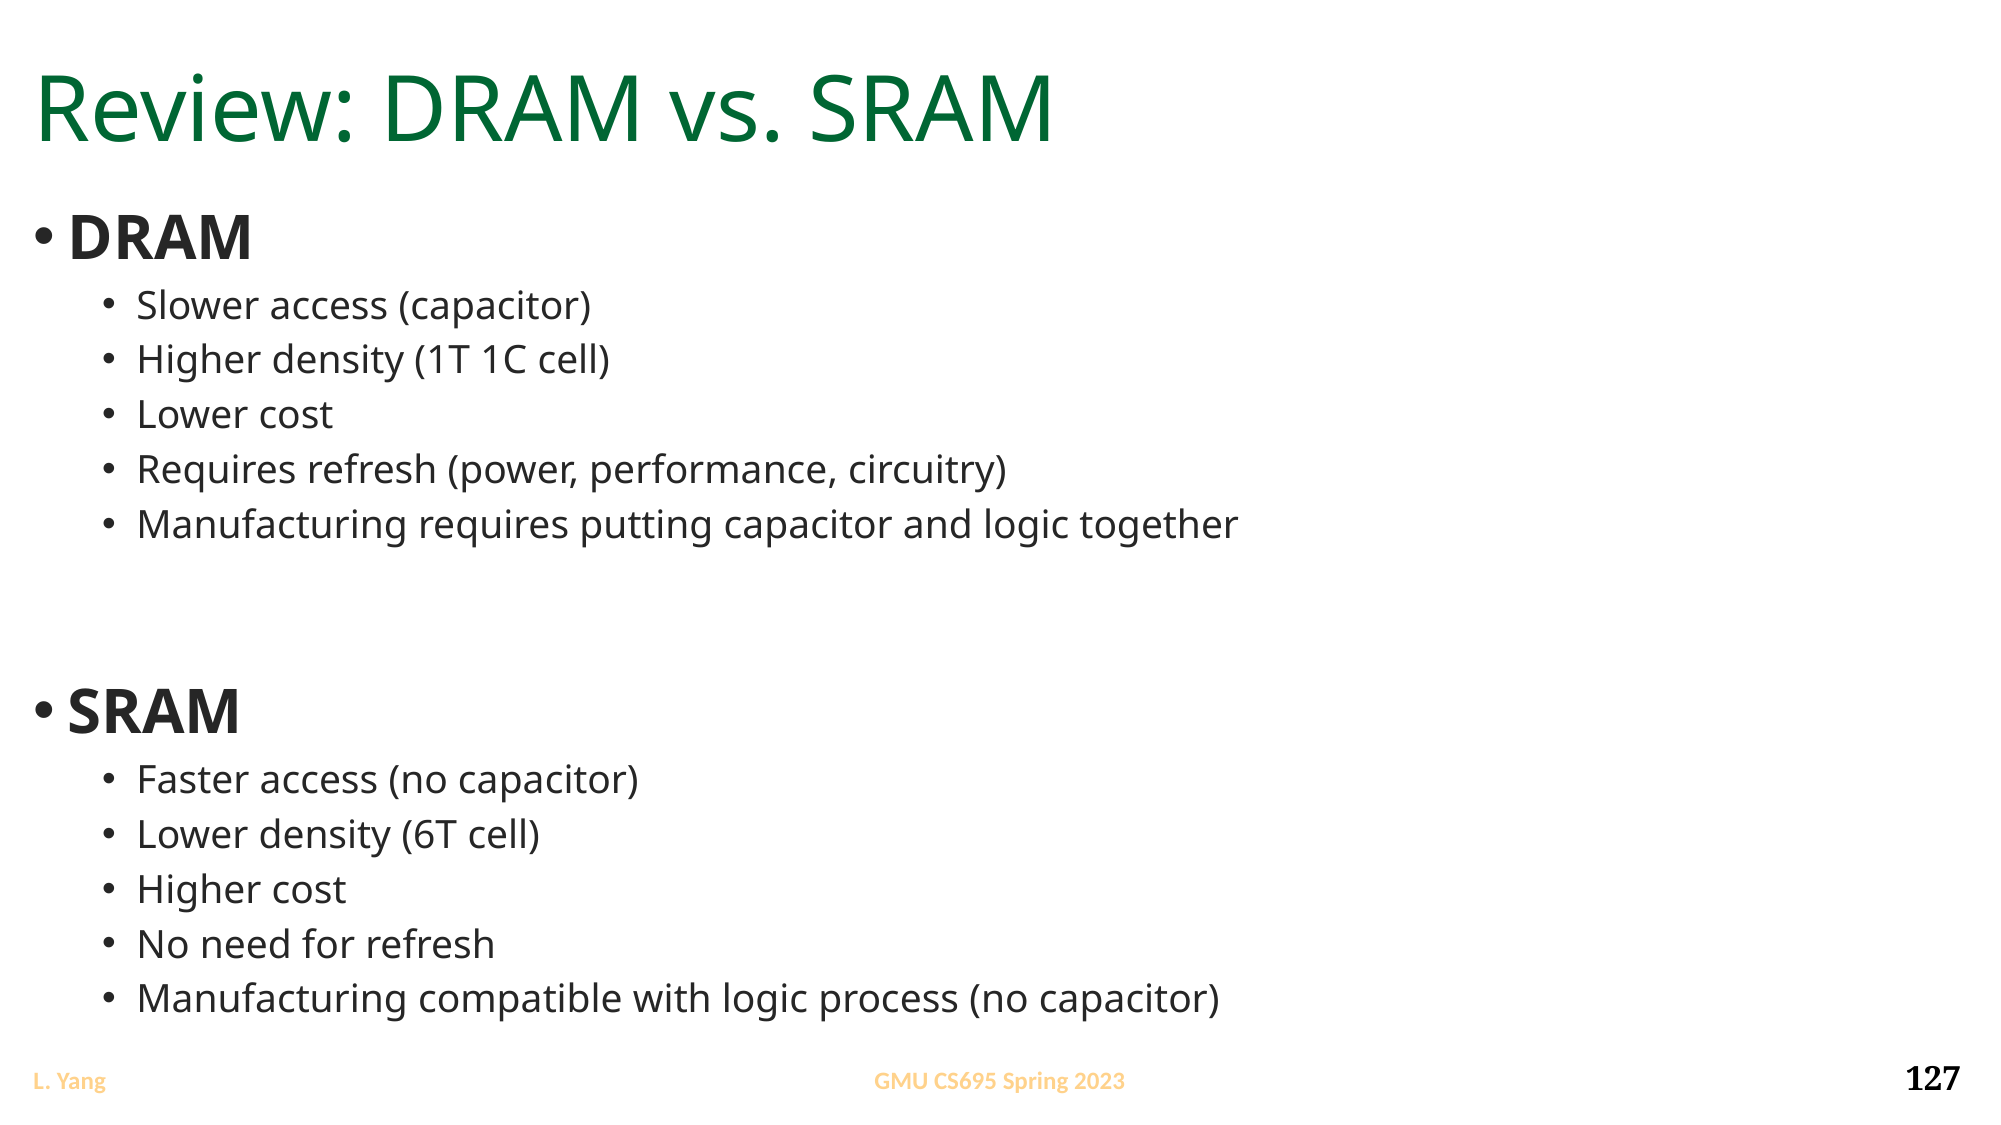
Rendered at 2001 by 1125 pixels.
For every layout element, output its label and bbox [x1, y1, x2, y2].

slide_number [18, 1050, 469, 1110]
list [18, 190, 1976, 1035]
title [18, 25, 1977, 169]
footer [662, 1050, 1338, 1110]
slide_number [1526, 1050, 1977, 1110]
